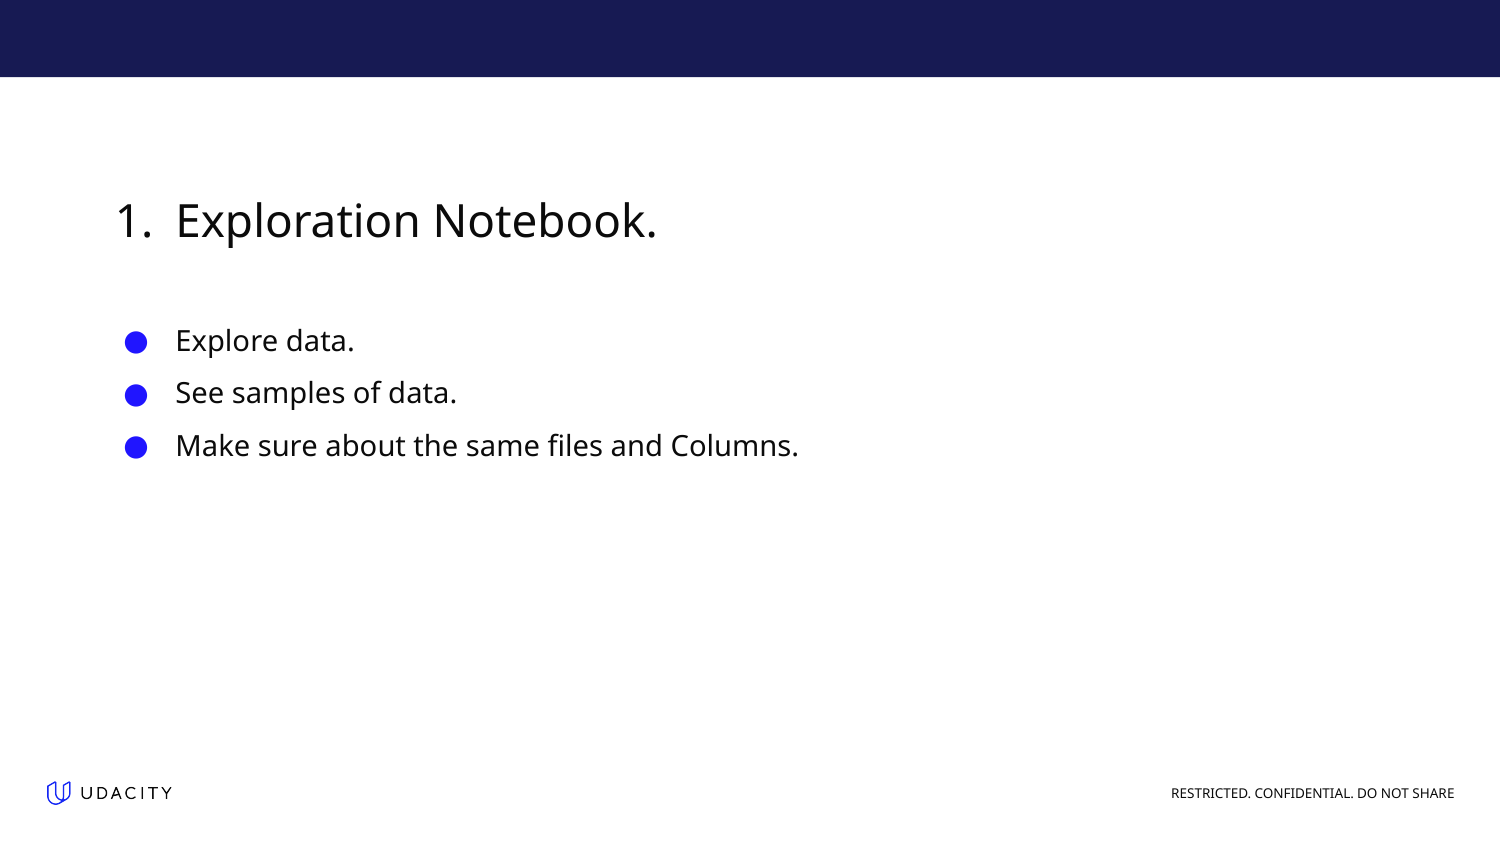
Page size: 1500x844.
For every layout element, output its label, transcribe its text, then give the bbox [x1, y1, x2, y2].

title Exploration Notebook. [100, 145, 1091, 264]
list Explore data. See samples of data. Make sure about the same files and Columns. [100, 304, 1091, 725]
picture [47, 781, 172, 805]
